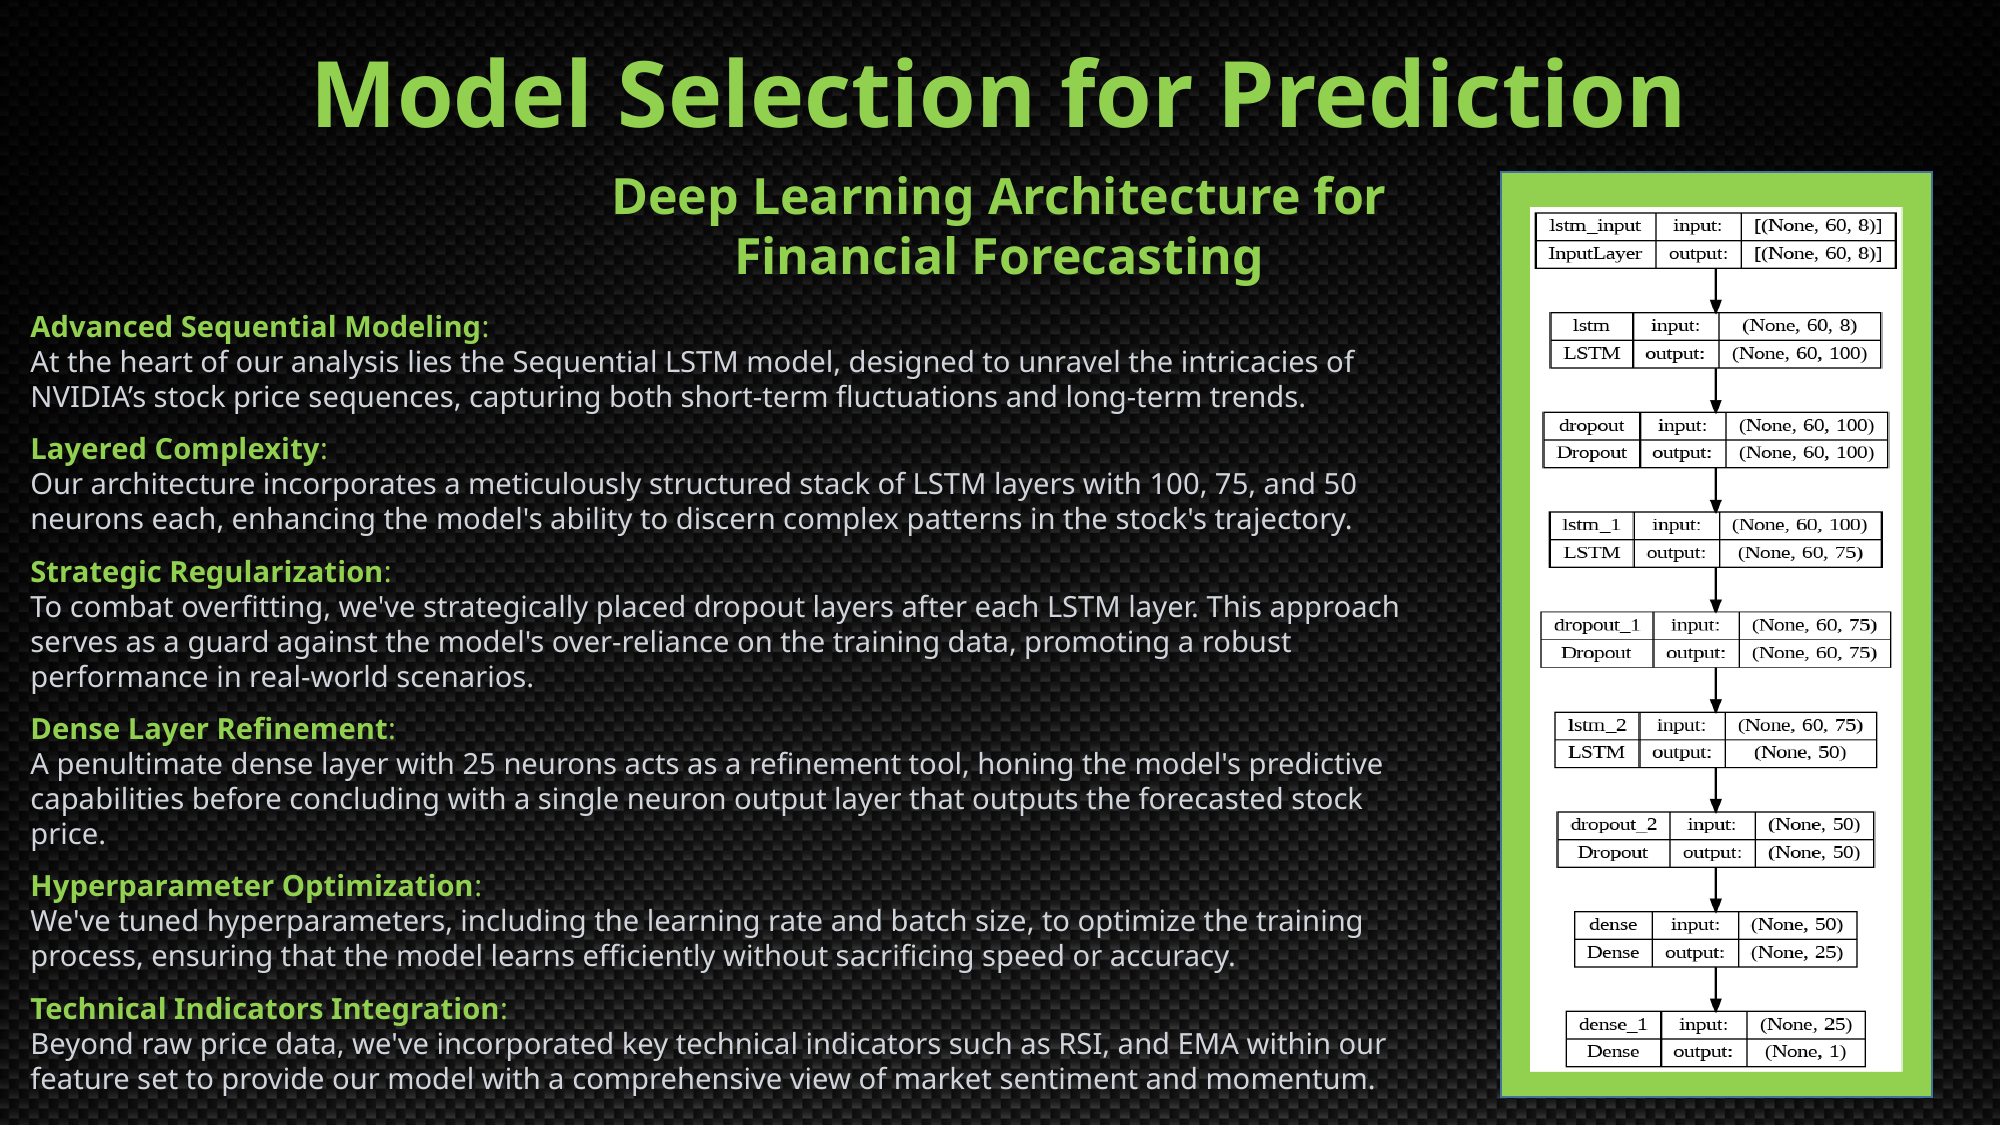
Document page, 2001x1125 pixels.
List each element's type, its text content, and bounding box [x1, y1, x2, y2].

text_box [1500, 171, 1933, 1097]
text_box Model Selection for Prediction [124, 28, 1875, 153]
text_box Deep Learning Architecture for Financial Forecasting [499, 157, 1500, 292]
picture [0, 0, 2000, 1125]
text_box Advanced Sequential Modeling: At the heart of our analysis lies the Sequential LSTM model, designed to unravel the intricacies of NVIDIA’s stock price sequences, capturing both short-term fluctuations and long-term trends. Layered Complexity: Our architecture incorporates a meticulously structured stack of LSTM layers with 100, 75, and 50 neurons each, enhancing the model's ability to discern complex patterns in the stock's trajectory. Strategic Regularization: To combat overfitting, we've strategically placed dropout layers after each LSTM layer. This approach serves as a guard against the model's over-reliance on the training data, promoting a robust performance in real-world scenarios. Dense Layer Refinement: A penultimate dense layer with 25 neurons acts as a refinement tool, honing the model's predictive capabilities before concluding with a single neuron output layer that outputs the forecasted stock price. Hyperparameter Optimization: We've tuned hyperparameters, including the learning rate and batch size, to optimize the training process, ensuring that the model learns efficiently without sacrificing speed or accuracy. Technical Indicators Integration: Beyond raw price data, we've incorporated key technical indicators such as RSI, and EMA within our feature set to provide our model with a comprehensive view of market sentiment and momentum. [15, 283, 1444, 1103]
